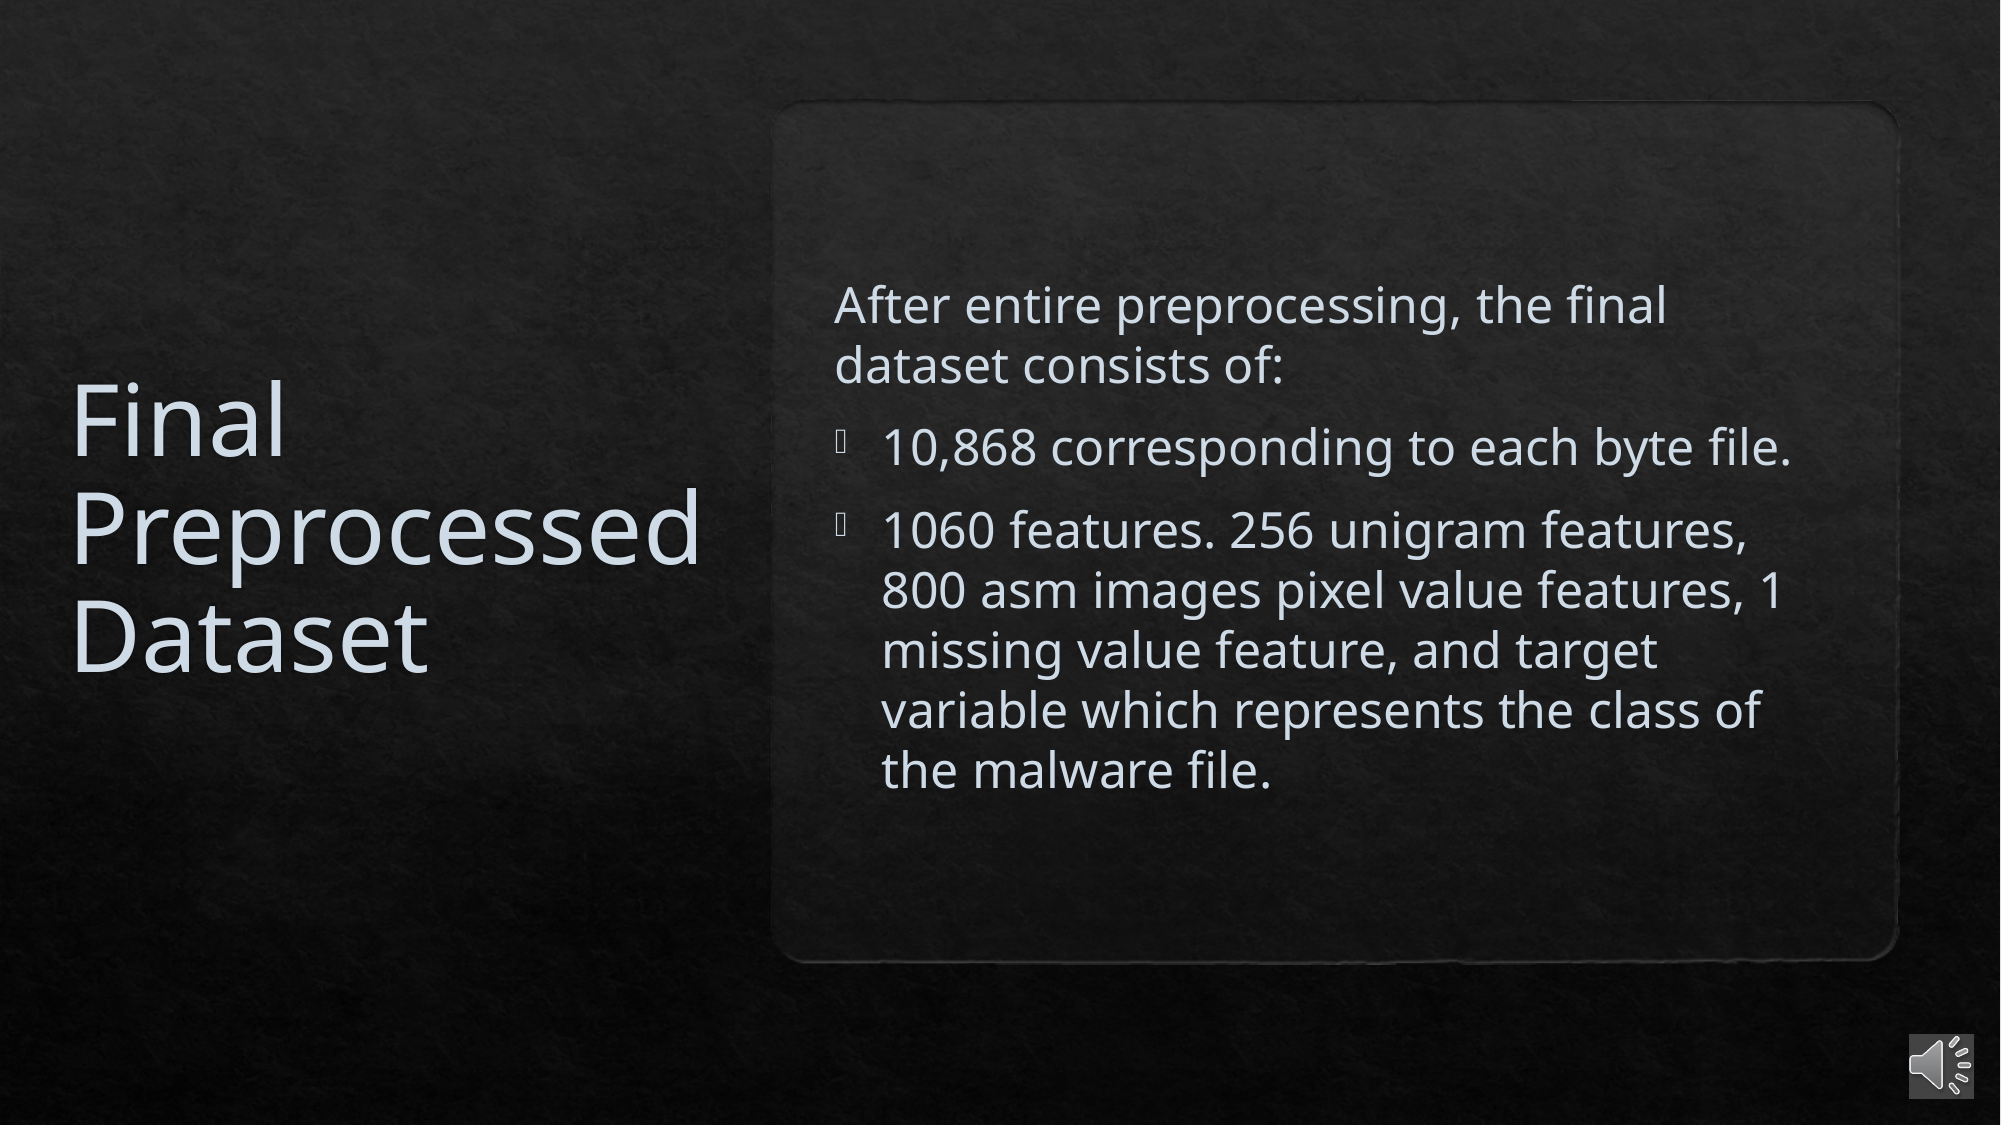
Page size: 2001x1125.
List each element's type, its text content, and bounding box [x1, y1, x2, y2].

title Final Preprocessed Dataset [53, 99, 723, 966]
text_box [0, 0, 2000, 1125]
picture [1908, 1033, 1976, 1101]
picture [769, 99, 1901, 966]
